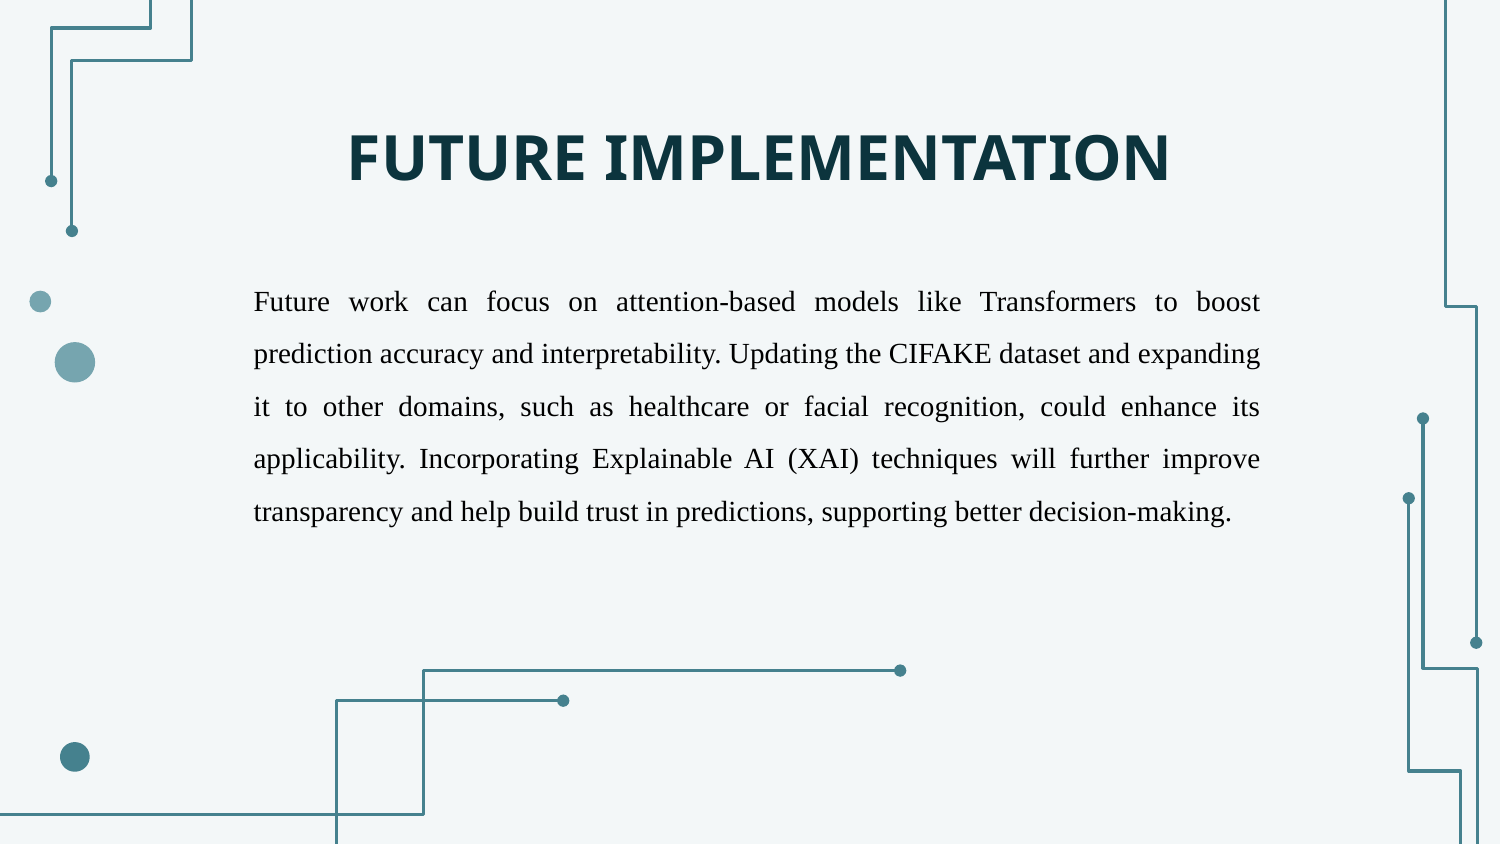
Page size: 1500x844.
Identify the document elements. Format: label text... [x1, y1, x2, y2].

subtitle FUTURE IMPLEMENTATION [53, 91, 1444, 223]
text_box Future work can focus on attention-based models like Transformers to boost prediction accuracy and interpretability. Updating the CIFAKE dataset and expanding it to other domains, such as healthcare or facial recognition, could enhance its applicability. Incorporating Explainable AI (XAI) techniques will further improve transparency and help build trust in predictions, supporting better decision-making. [238, 257, 1277, 535]
